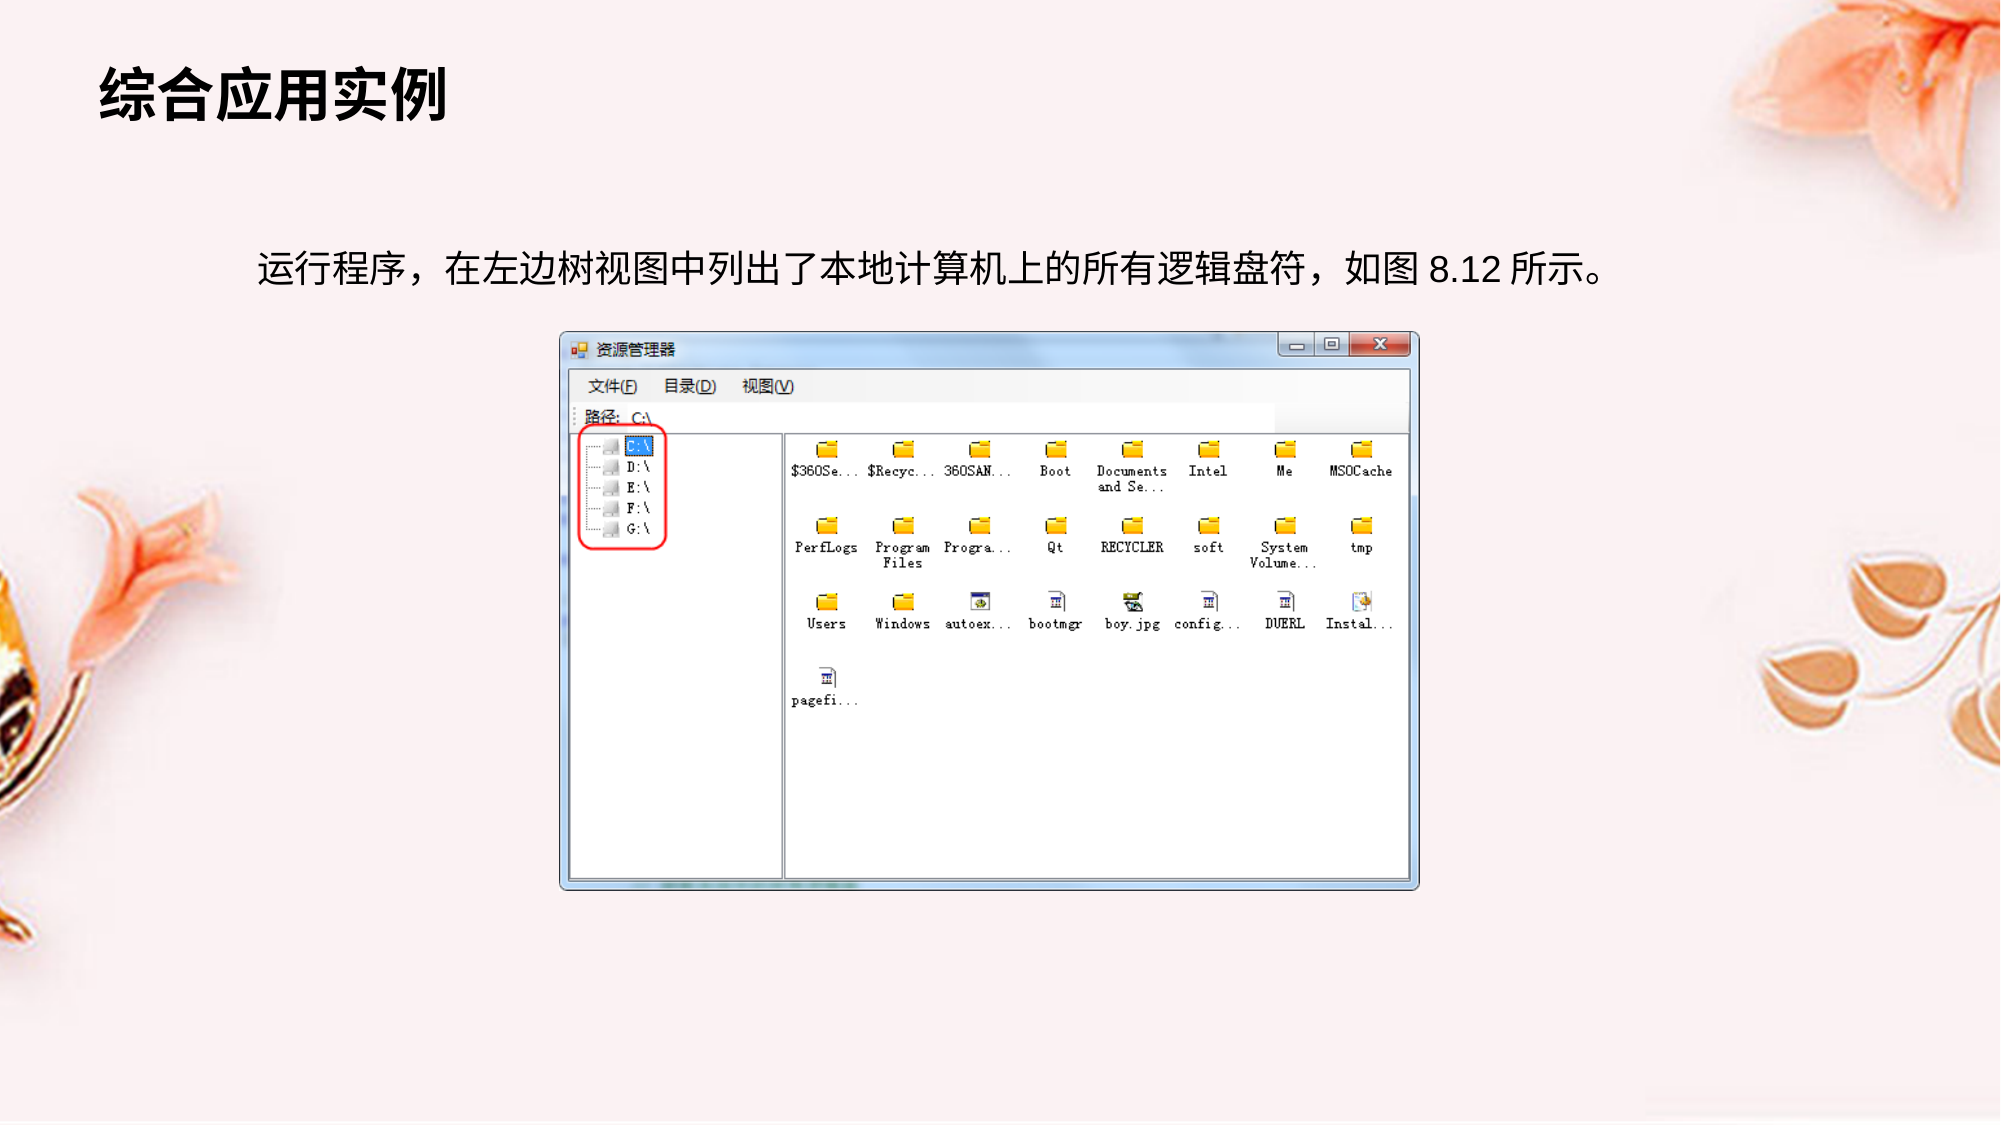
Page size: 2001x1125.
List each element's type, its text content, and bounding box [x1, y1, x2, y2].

picture [0, 0, 2001, 1125]
text_box 运行程序，在左边树视图中列出了本地计算机上的所有逻辑盘符，如图8.12所示。 [242, 237, 1657, 298]
text_box 综合应用实例 [83, 58, 1132, 136]
